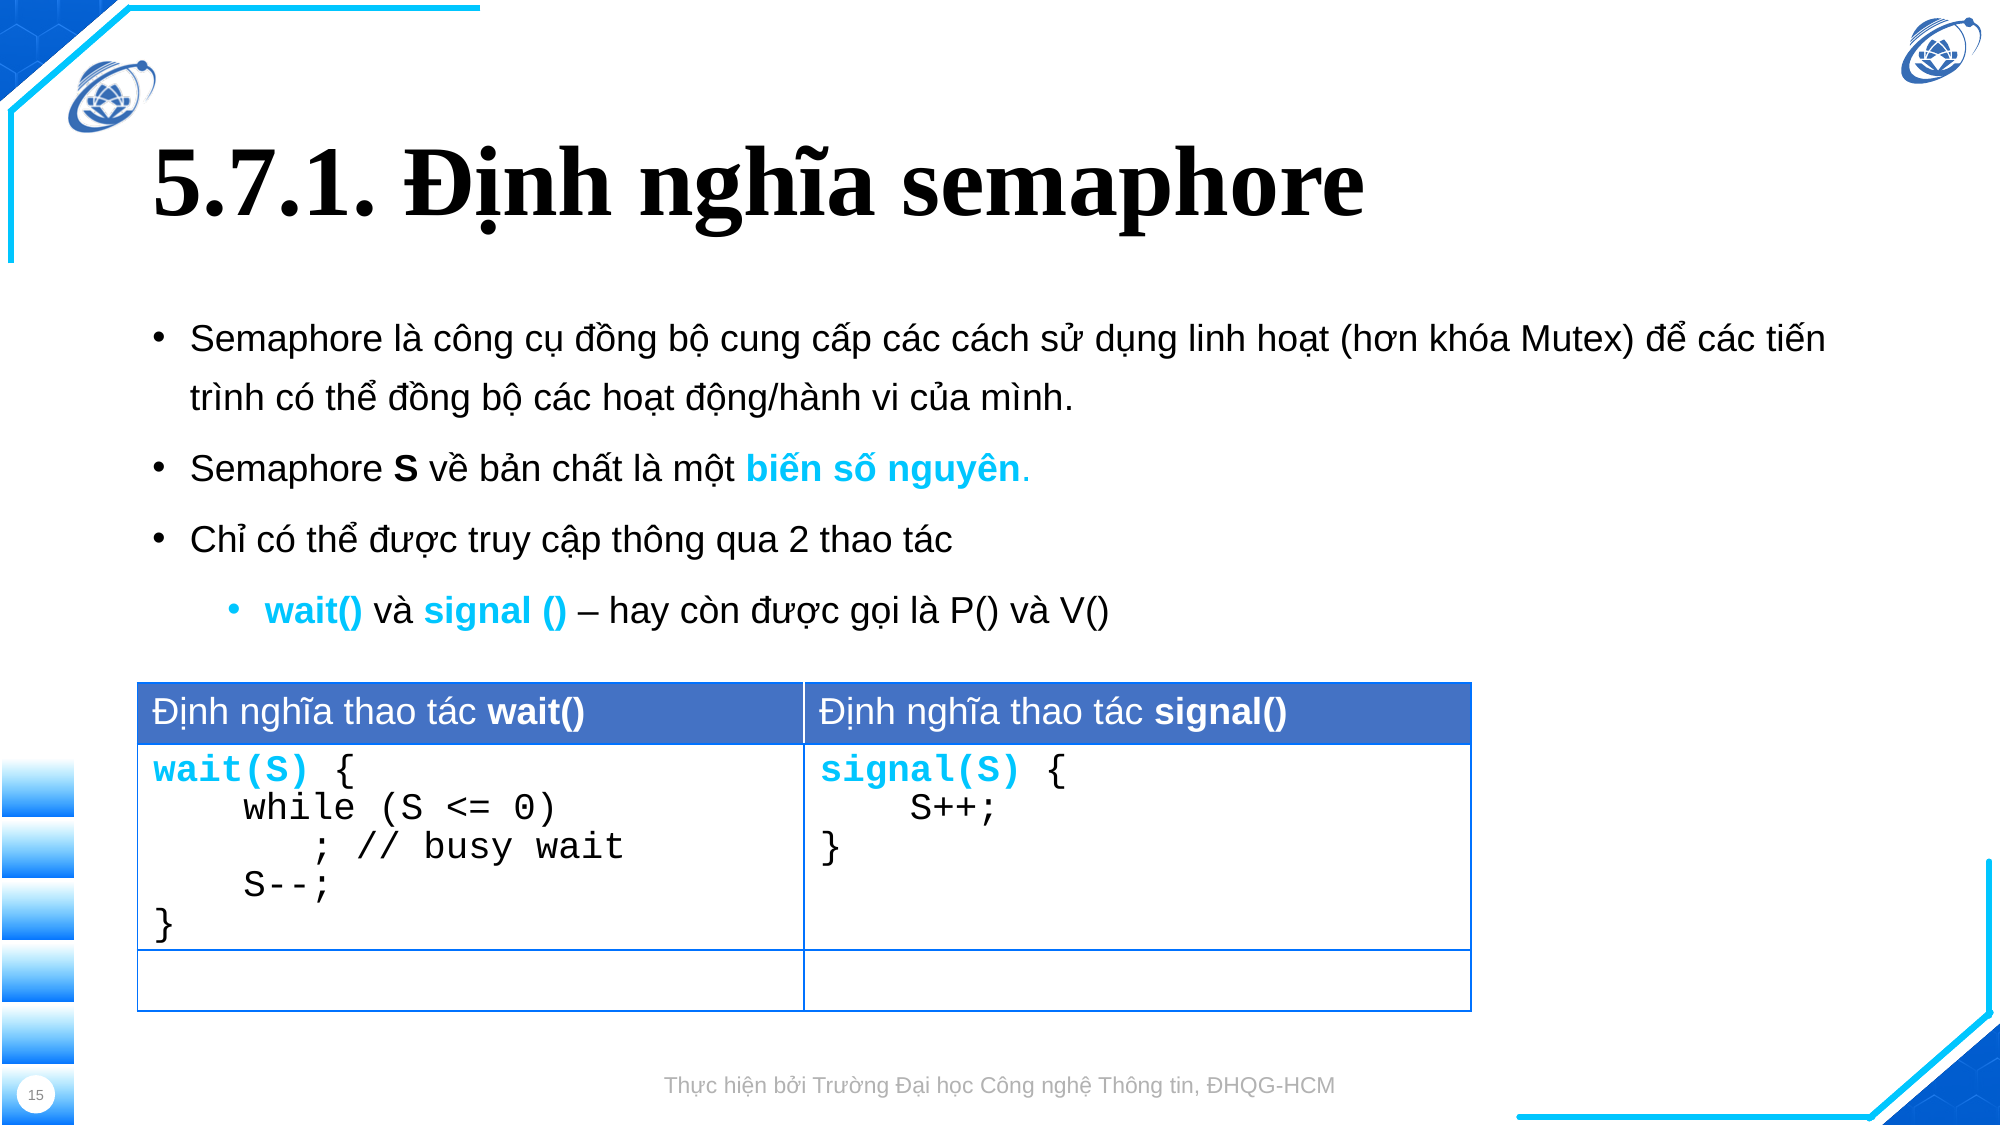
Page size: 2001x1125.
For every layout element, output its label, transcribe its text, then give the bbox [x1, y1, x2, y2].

footer Thực hiện bởi Trường Đại học Công nghệ Thông tin, ĐHQG-HCM [597, 1062, 1403, 1106]
title 5.7.1. Định nghĩa semaphore [137, 102, 1863, 264]
slide_number 15 [12, 1070, 60, 1119]
table_cell wait(S) { while (S <= 0) ; // busy wait S--; } [138, 745, 803, 949]
table_header Định nghĩa thao tác wait() [138, 684, 803, 743]
picture [67, 59, 157, 134]
table_header Định nghĩa thao tác signal() [805, 684, 1470, 743]
table_cell [805, 951, 1470, 1010]
table_cell [138, 951, 803, 1010]
list Semaphore là công cụ đồng bộ cung cấp các cách sử dụng linh hoạt (hơn khóa Mutex) để các tiến trình có thể đồng bộ các hoạt động/hành vi của mình. Semaphore S về bản chất là một biến số nguyên. Chỉ có thể được truy cập thông qua 2 thao tác wait() và signal () – hay còn được gọi là P() và V() [137, 293, 1863, 653]
table_cell signal(S) { S++; } [805, 745, 1470, 949]
